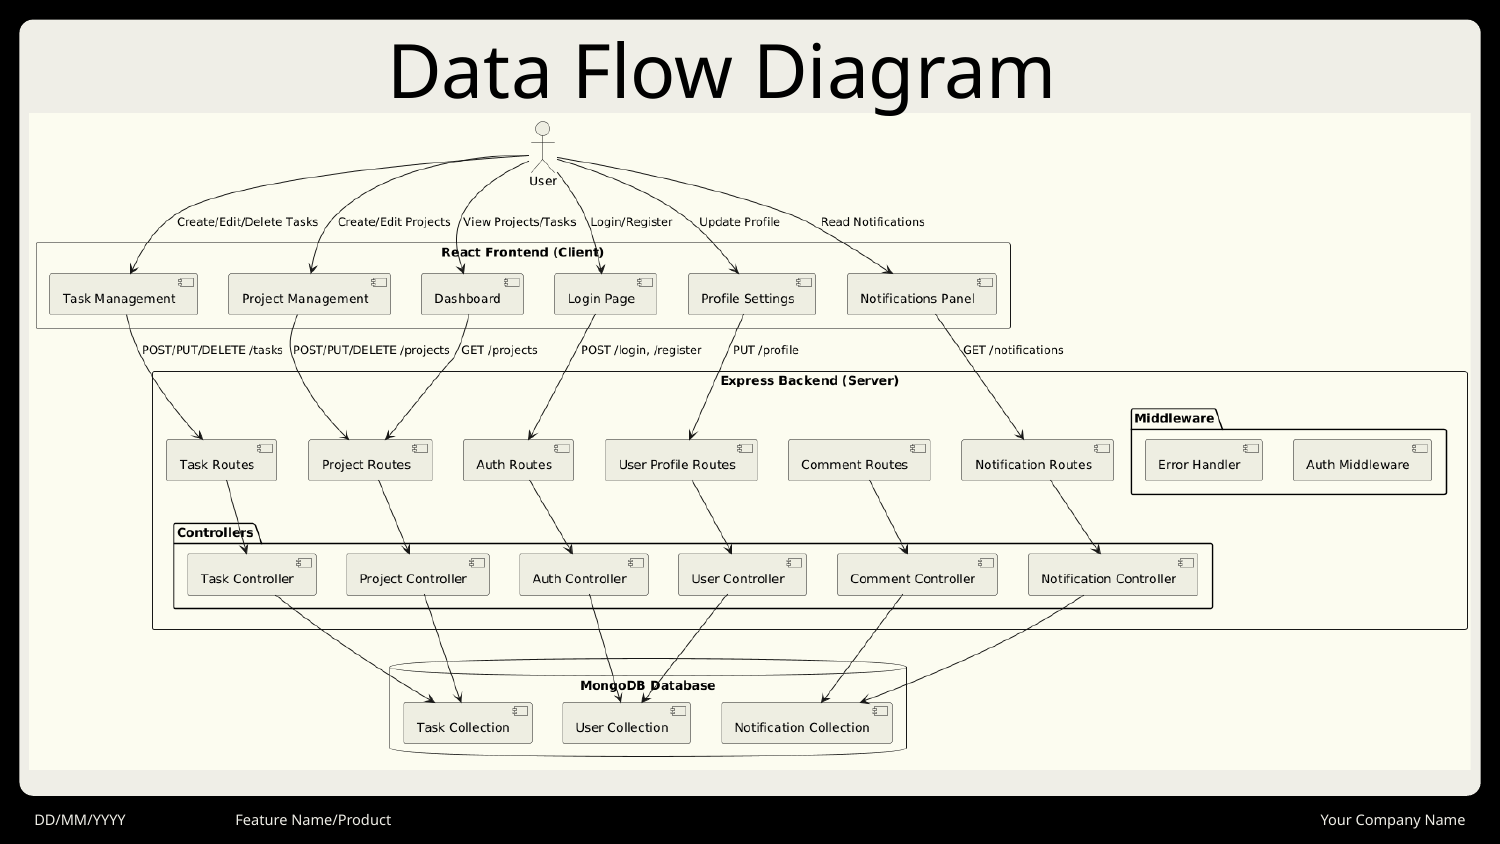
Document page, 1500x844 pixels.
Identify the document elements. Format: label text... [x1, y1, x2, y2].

text_box Feature Name/Product [221, 795, 422, 844]
text_box Your Company Name [1279, 795, 1481, 844]
title Data Flow Diagram [372, 8, 1148, 103]
text_box DD/MM/YYYY [19, 795, 221, 844]
picture [28, 113, 1471, 771]
